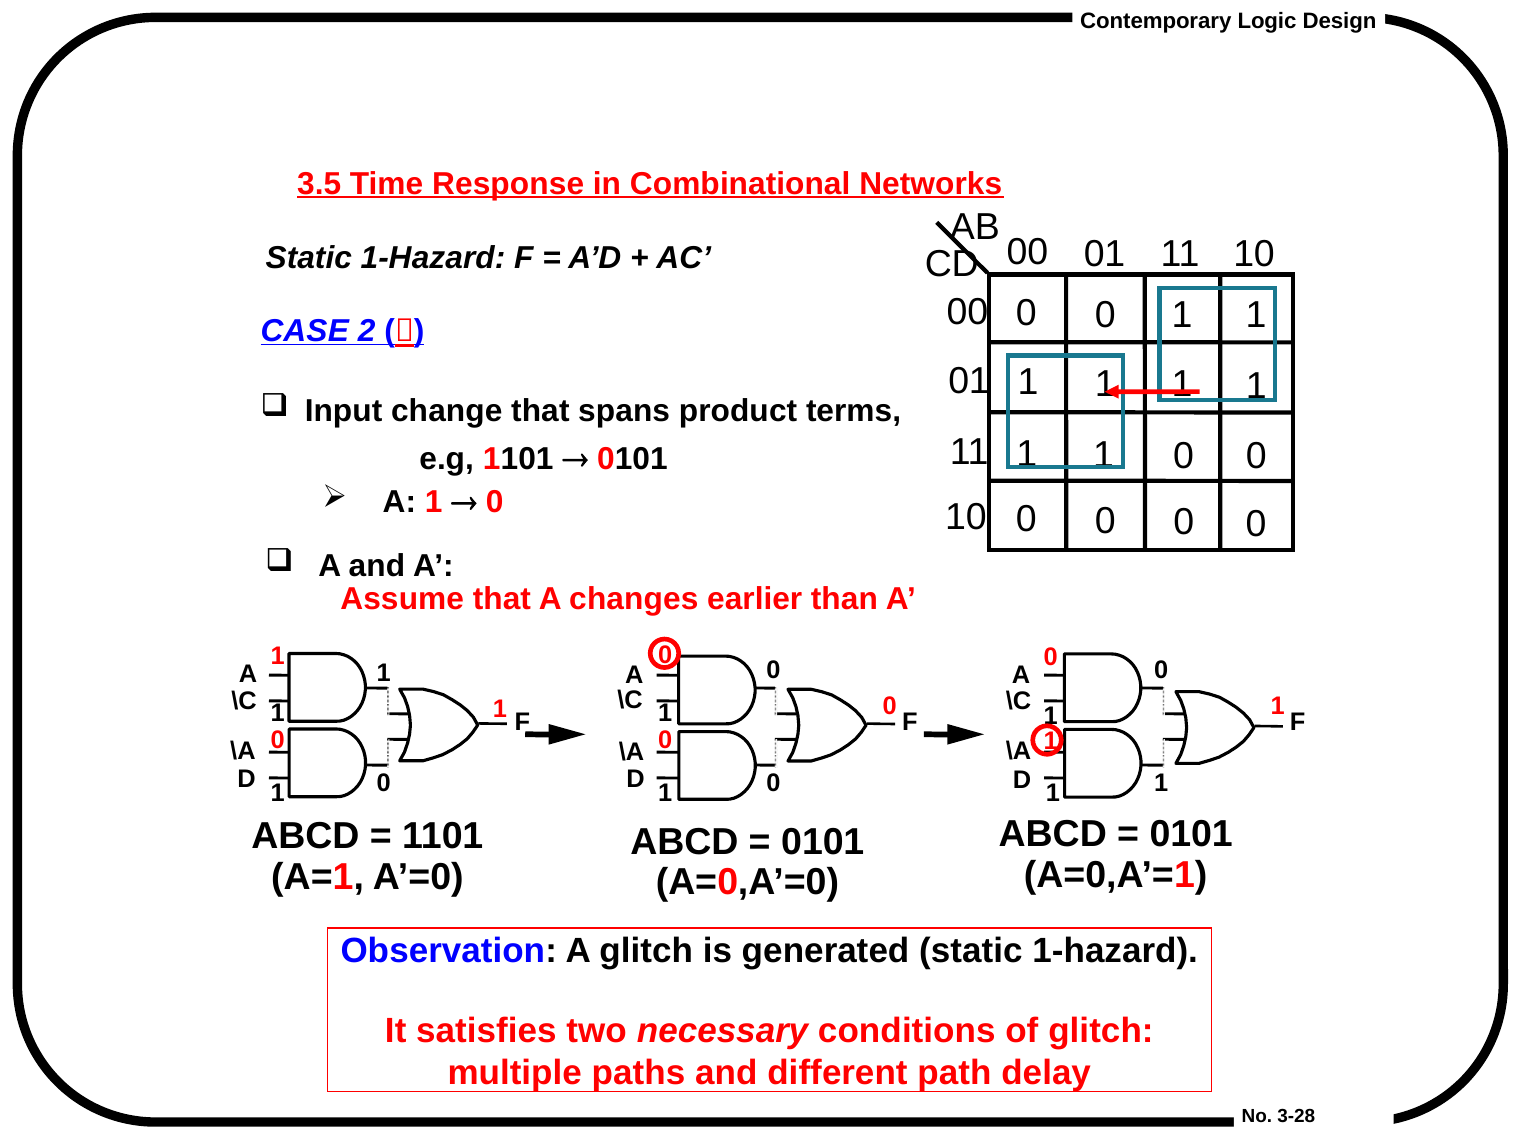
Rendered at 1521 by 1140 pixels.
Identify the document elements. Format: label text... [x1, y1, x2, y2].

text_box [1067, 274, 1220, 342]
text_box 0 [1245, 504, 1274, 545]
text_box [1124, 392, 1144, 412]
text_box 0 [1245, 436, 1274, 477]
text_box [1145, 392, 1220, 412]
text_box [1067, 481, 1294, 551]
text_box 1 [1171, 400, 1204, 405]
text_box 11 [949, 432, 996, 473]
text_box [1104, 385, 1200, 398]
text_box [1145, 413, 1220, 480]
text_box 10 [1233, 233, 1286, 275]
text_box Static 1-Hazard: F = A’D + AC’ [257, 239, 721, 279]
text_box 00 [946, 291, 996, 333]
text_box 01 [948, 361, 998, 402]
text_box [1067, 413, 1144, 480]
text_box 10 [945, 497, 994, 538]
text_box [1145, 343, 1159, 391]
text_box 1 [1245, 400, 1274, 407]
text_box [989, 413, 1066, 551]
text_box 11 [1160, 233, 1211, 275]
text_box CASE 2 () Input change that spans product terms, e.g, 1101  0101 [252, 312, 911, 479]
text_box CD [924, 244, 987, 286]
text_box Observation: A glitch is generated (static 1-hazard). It satisfies two necessary conditions of glitch: multiple paths and different path delay [327, 927, 1212, 1092]
text_box 1 [1016, 467, 1045, 475]
text_box A: 1  0 A and A’: Assume that A changes earlier than A’ [257, 483, 925, 619]
text_box AB [949, 206, 1008, 248]
title 3.5 Time Response in Combinational Networks [286, 164, 1020, 206]
text_box 00 [1006, 232, 1056, 273]
text_box 0 [1173, 436, 1202, 477]
text_box [1221, 274, 1294, 412]
text_box 0 [1094, 501, 1123, 542]
text_box [1008, 355, 1124, 467]
text_box 1 [1093, 434, 1125, 476]
text_box [1067, 343, 1144, 391]
text_box [1221, 413, 1294, 480]
text_box 0 [1094, 295, 1127, 336]
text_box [229, 638, 1306, 904]
text_box [989, 274, 1066, 412]
text_box 0 [1173, 502, 1202, 544]
text_box 01 [1083, 233, 1136, 275]
text_box [1159, 288, 1275, 400]
text_box 0 [1015, 293, 1044, 334]
text_box 0 [1015, 499, 1048, 541]
